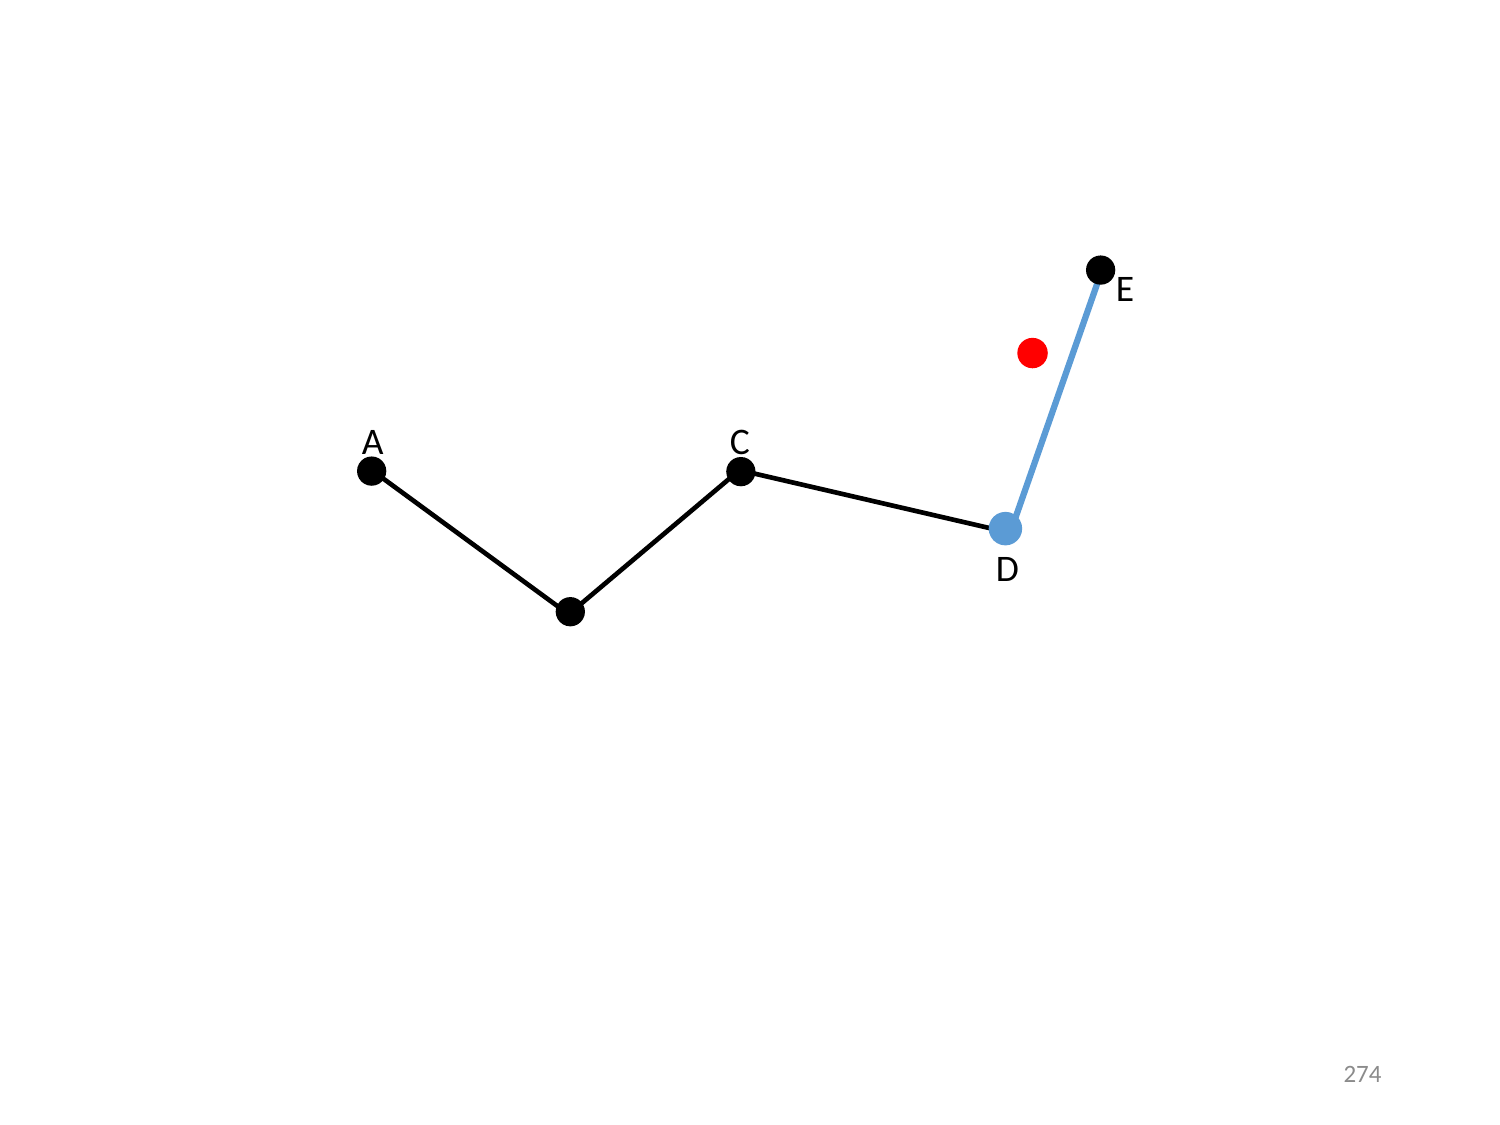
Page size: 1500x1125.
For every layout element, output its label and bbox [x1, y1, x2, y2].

slide_number [1059, 1042, 1397, 1103]
text_box [347, 255, 1149, 627]
